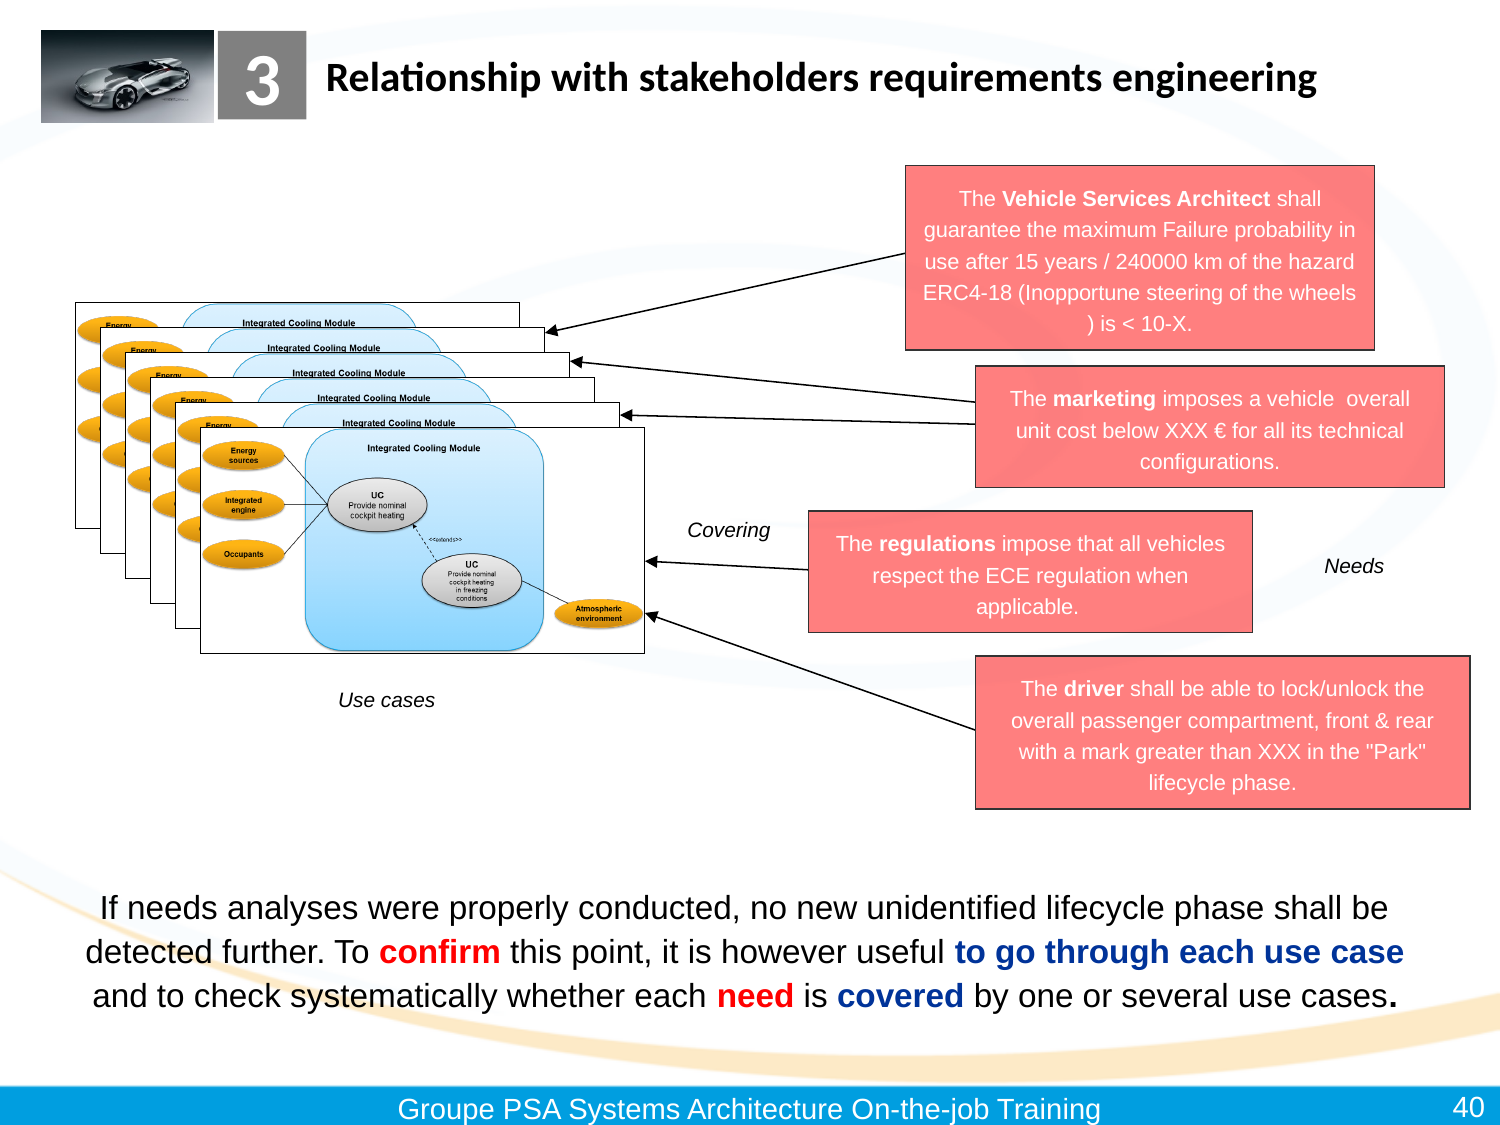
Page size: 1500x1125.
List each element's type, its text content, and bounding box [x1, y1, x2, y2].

text_box Use cases [323, 678, 451, 719]
slide_number 40 [1149, 1081, 1500, 1125]
text_box [576, 356, 975, 403]
text_box [651, 555, 808, 570]
text_box The regulations impose that all vehicles respect the ECE regulation when applicable. [808, 511, 1253, 633]
text_box [549, 253, 905, 337]
text_box Needs [1309, 545, 1400, 586]
text_box If needs analyses were properly conducted, no new unidentified lifecycle phase shall be detected further. To confirm this point, it is however useful to go through each use case and to check systematically whether each need is covered by one or several use cases. [48, 875, 1442, 1022]
text_box [626, 409, 975, 425]
text_box The driver shall be able to lock/unlock the overall passenger compartment, front & rear with a mark greater than XXX in the "Park" lifecycle phase. [975, 655, 1471, 809]
text_box Covering [672, 508, 786, 550]
picture [75, 301, 646, 654]
title Relationship with stakeholders requirements engineering [310, 30, 1483, 120]
text_box The marketing imposes a vehicle overall unit cost below XXX € for all its technical configurations. [975, 366, 1445, 488]
text_box [651, 611, 975, 731]
footer Groupe PSA Systems Architecture On-the-job Training [319, 1083, 1149, 1125]
list 3 [217, 30, 307, 120]
picture [41, 30, 214, 123]
text_box The Vehicle Services Architect shall guarantee the maximum Failure probability in use after 15 years / 240000 km of the hazard ERC4-18 (Inopportune steering of the wheels ) is < 10-X. [905, 165, 1375, 350]
